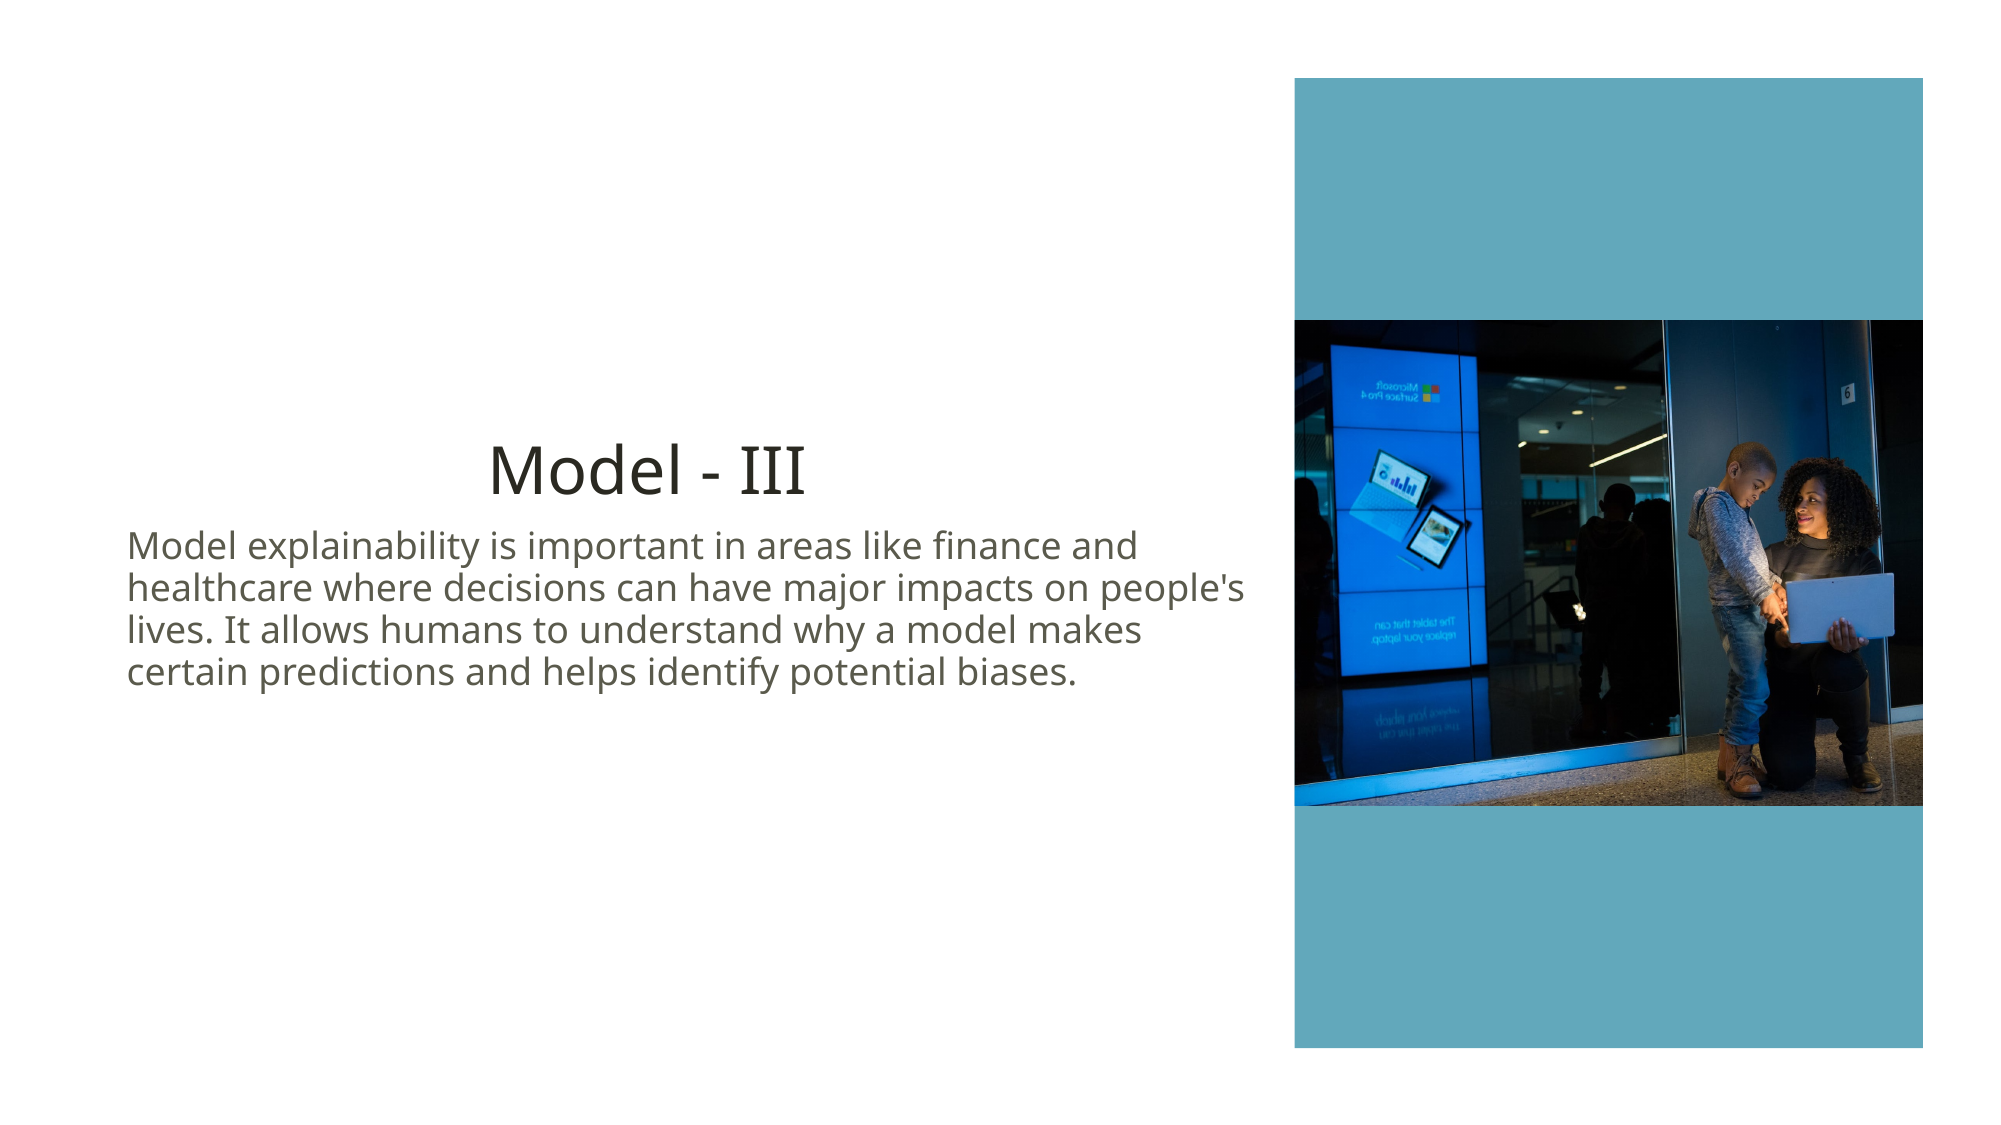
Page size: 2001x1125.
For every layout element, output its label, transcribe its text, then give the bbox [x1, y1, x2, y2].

picture [1294, 77, 1924, 1049]
text_box Model explainability is important in areas like finance and healthcare where decisions can have major impacts on people's lives. It allows humans to understand why a model makes certain predictions and helps identify potential biases. [126, 525, 1272, 812]
text_box Model - III [22, 424, 1272, 508]
